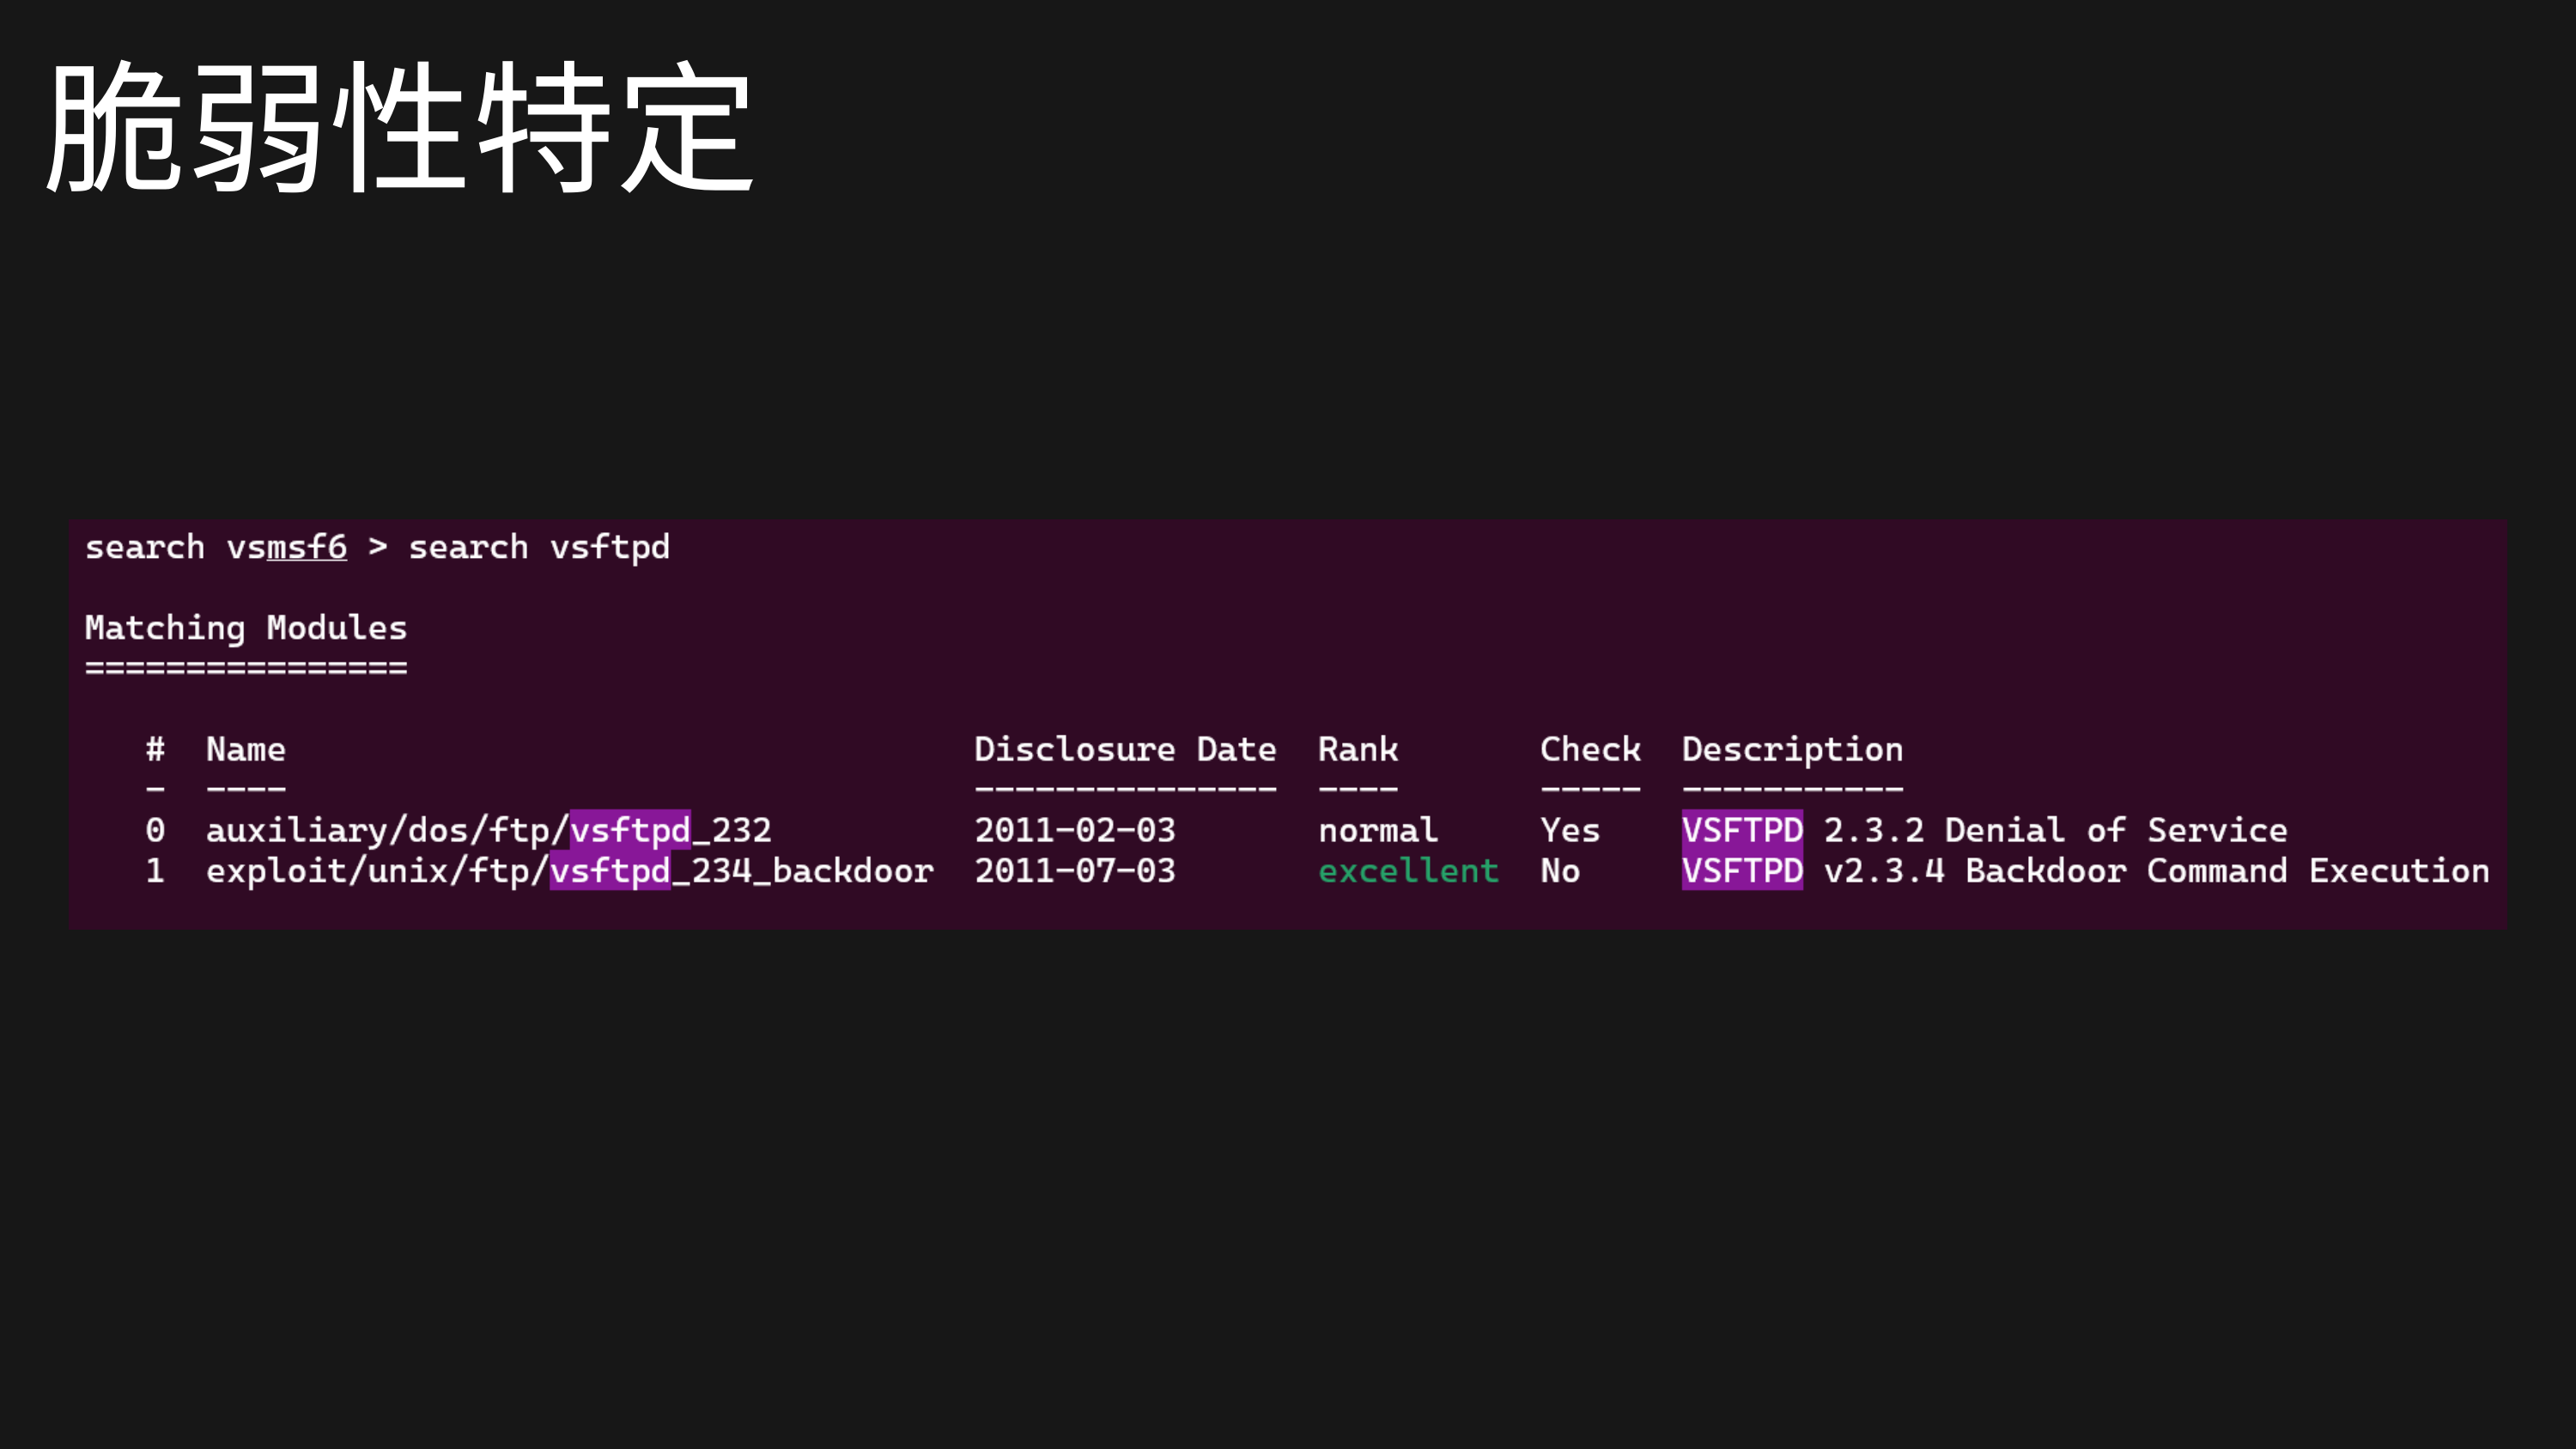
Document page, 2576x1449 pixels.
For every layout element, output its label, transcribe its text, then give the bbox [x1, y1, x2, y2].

text_box 脆弱性特定 [43, 9, 1851, 211]
text_box [69, 519, 2507, 930]
